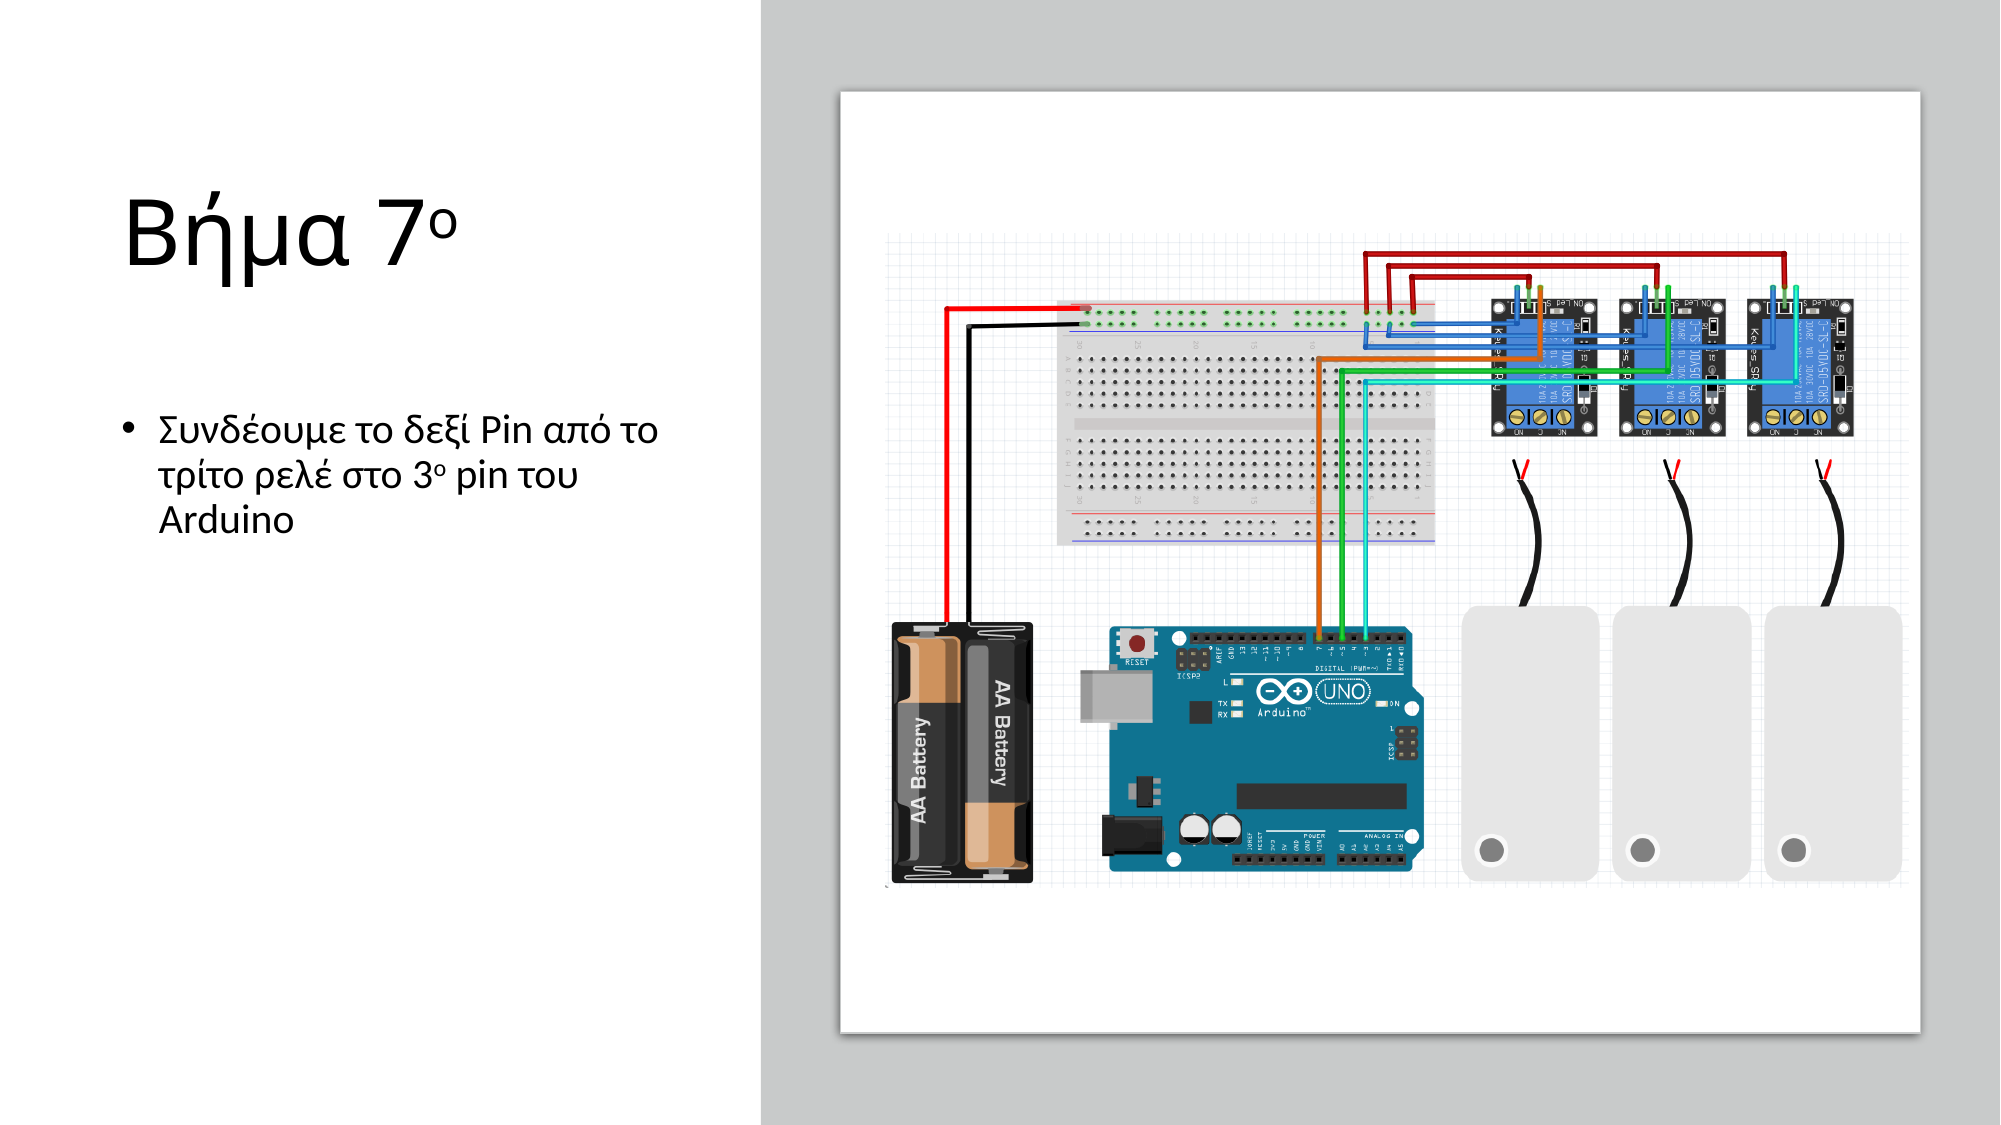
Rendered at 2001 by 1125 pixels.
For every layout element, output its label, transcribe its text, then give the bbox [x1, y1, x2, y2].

title Βήμα 7ο [106, 103, 682, 370]
text_box [760, 0, 2000, 1125]
text_box [839, 90, 1922, 1034]
list Συνδέουμε το δεξί Pin από το τρίτο ρελέ στο 3ο pin του Arduino [106, 399, 682, 1021]
picture [885, 233, 1909, 888]
